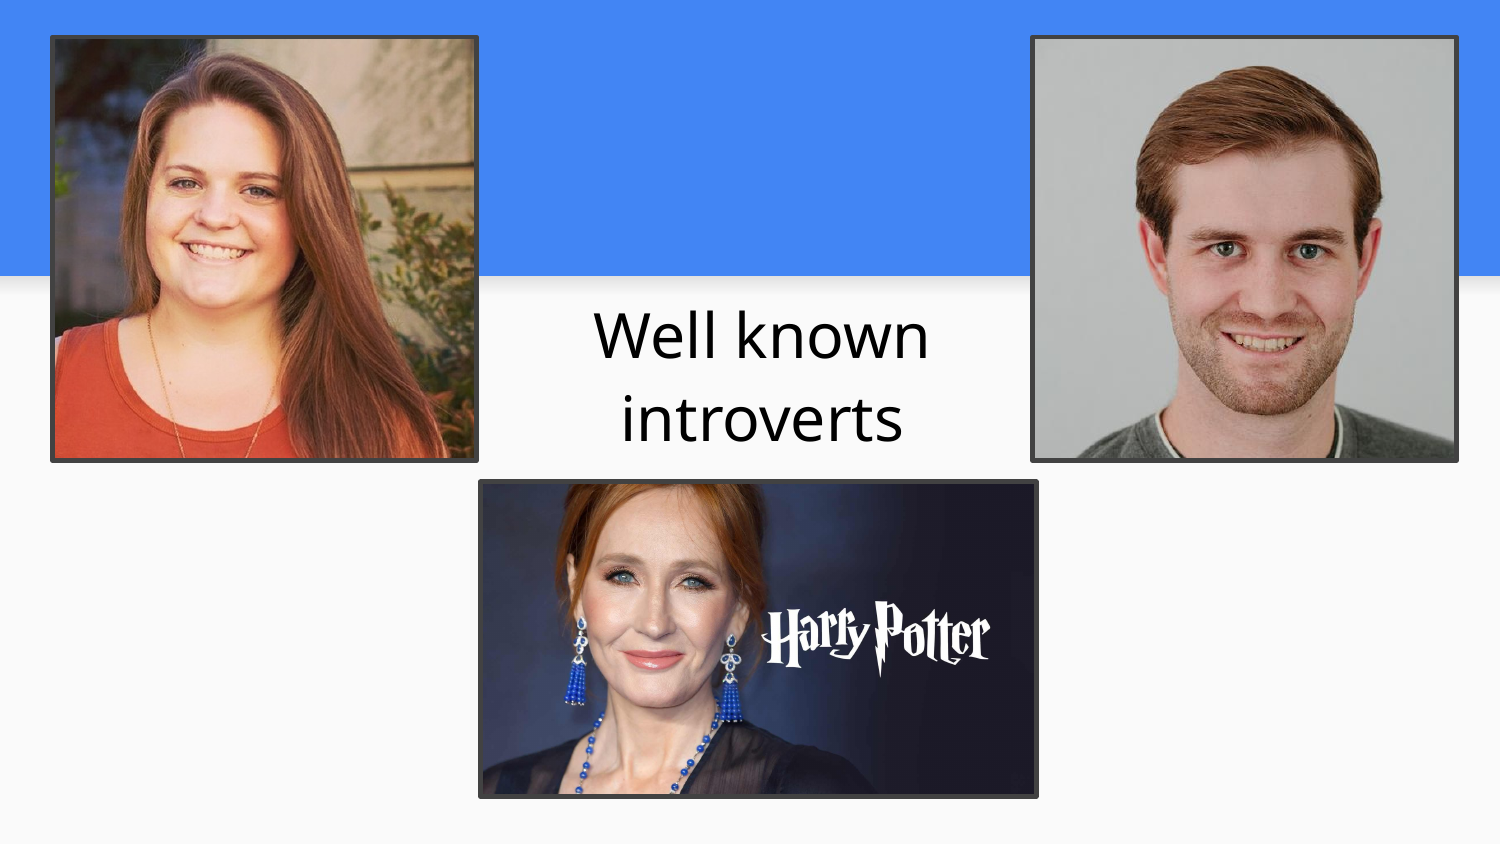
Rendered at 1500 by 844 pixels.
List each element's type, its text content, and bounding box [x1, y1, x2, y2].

picture [54, 38, 475, 459]
title Well known introverts [503, 259, 1022, 470]
picture [1034, 38, 1455, 459]
picture [482, 483, 1035, 795]
